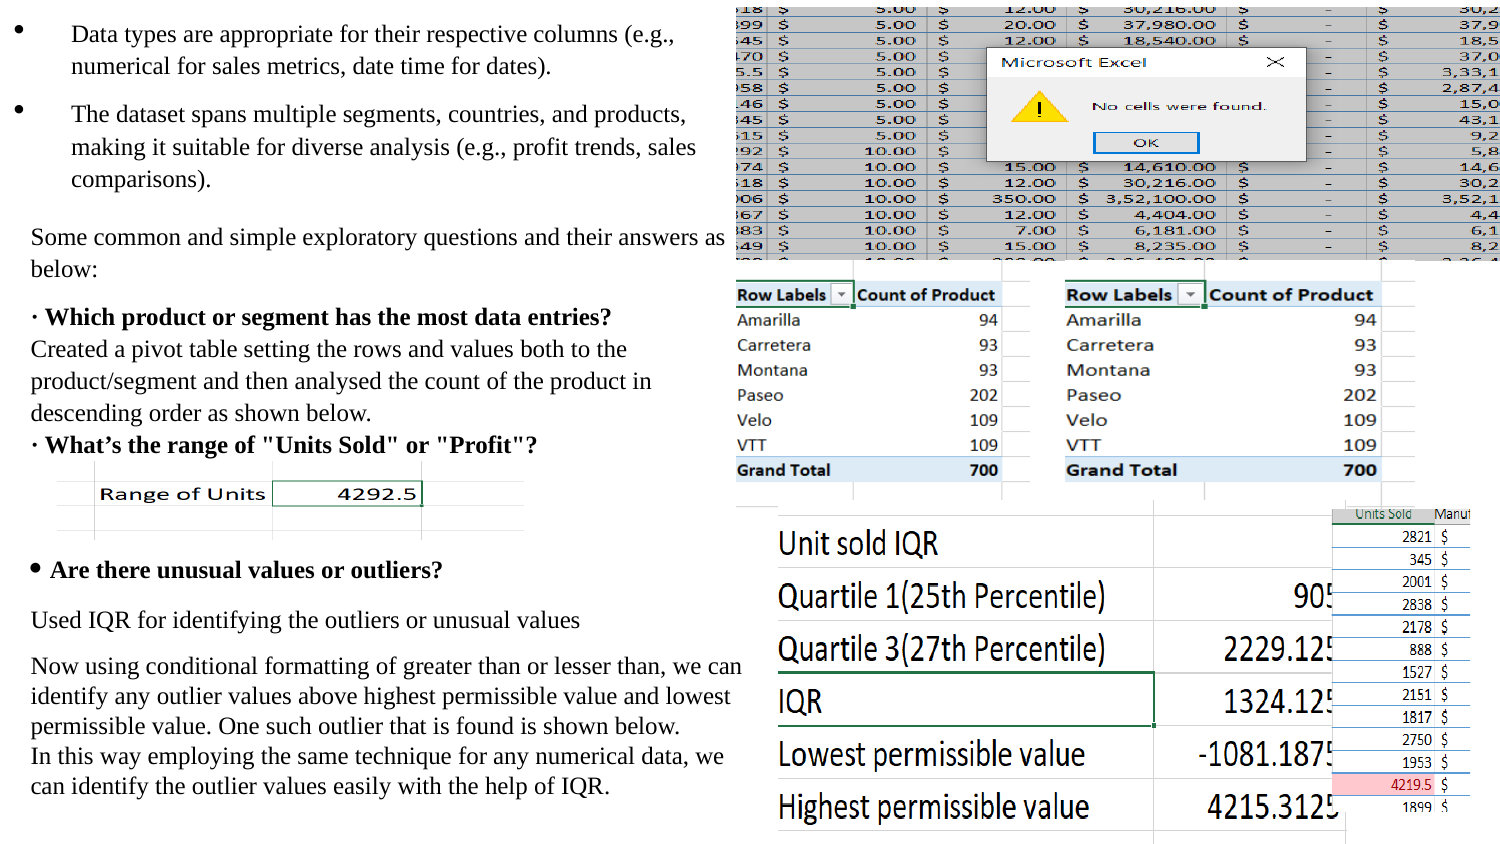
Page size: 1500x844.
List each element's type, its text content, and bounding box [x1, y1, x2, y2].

text_box Data types are appropriate for their respective columns (e.g., numerical for sales metrics, date time for dates). The dataset spans multiple segments, countries, and products, making it suitable for diverse analysis (e.g., profit trends, sales comparisons). [0, 7, 735, 200]
picture [57, 460, 525, 540]
text_box · Are there unusual values or outliers? Used IQR for identifying the outliers or unusual values Now using conditional formatting of greater than or lesser than, we can identify any outlier values above highest permissible value and lowest permissible value. One such outlier that is found is shown below. In this way employing the same technique for any numerical data, we can identify the outlier values easily with the help of IQR. [15, 539, 766, 839]
picture [736, 7, 1500, 844]
text_box Some common and simple exploratory questions and their answers as below: · Which product or segment has the most data entries? Created a pivot table setting the rows and values both to the product/segment and then analysed the count of the product in descending order as shown below. · What’s the range of "Units Sold" or "Profit"? [15, 210, 733, 531]
